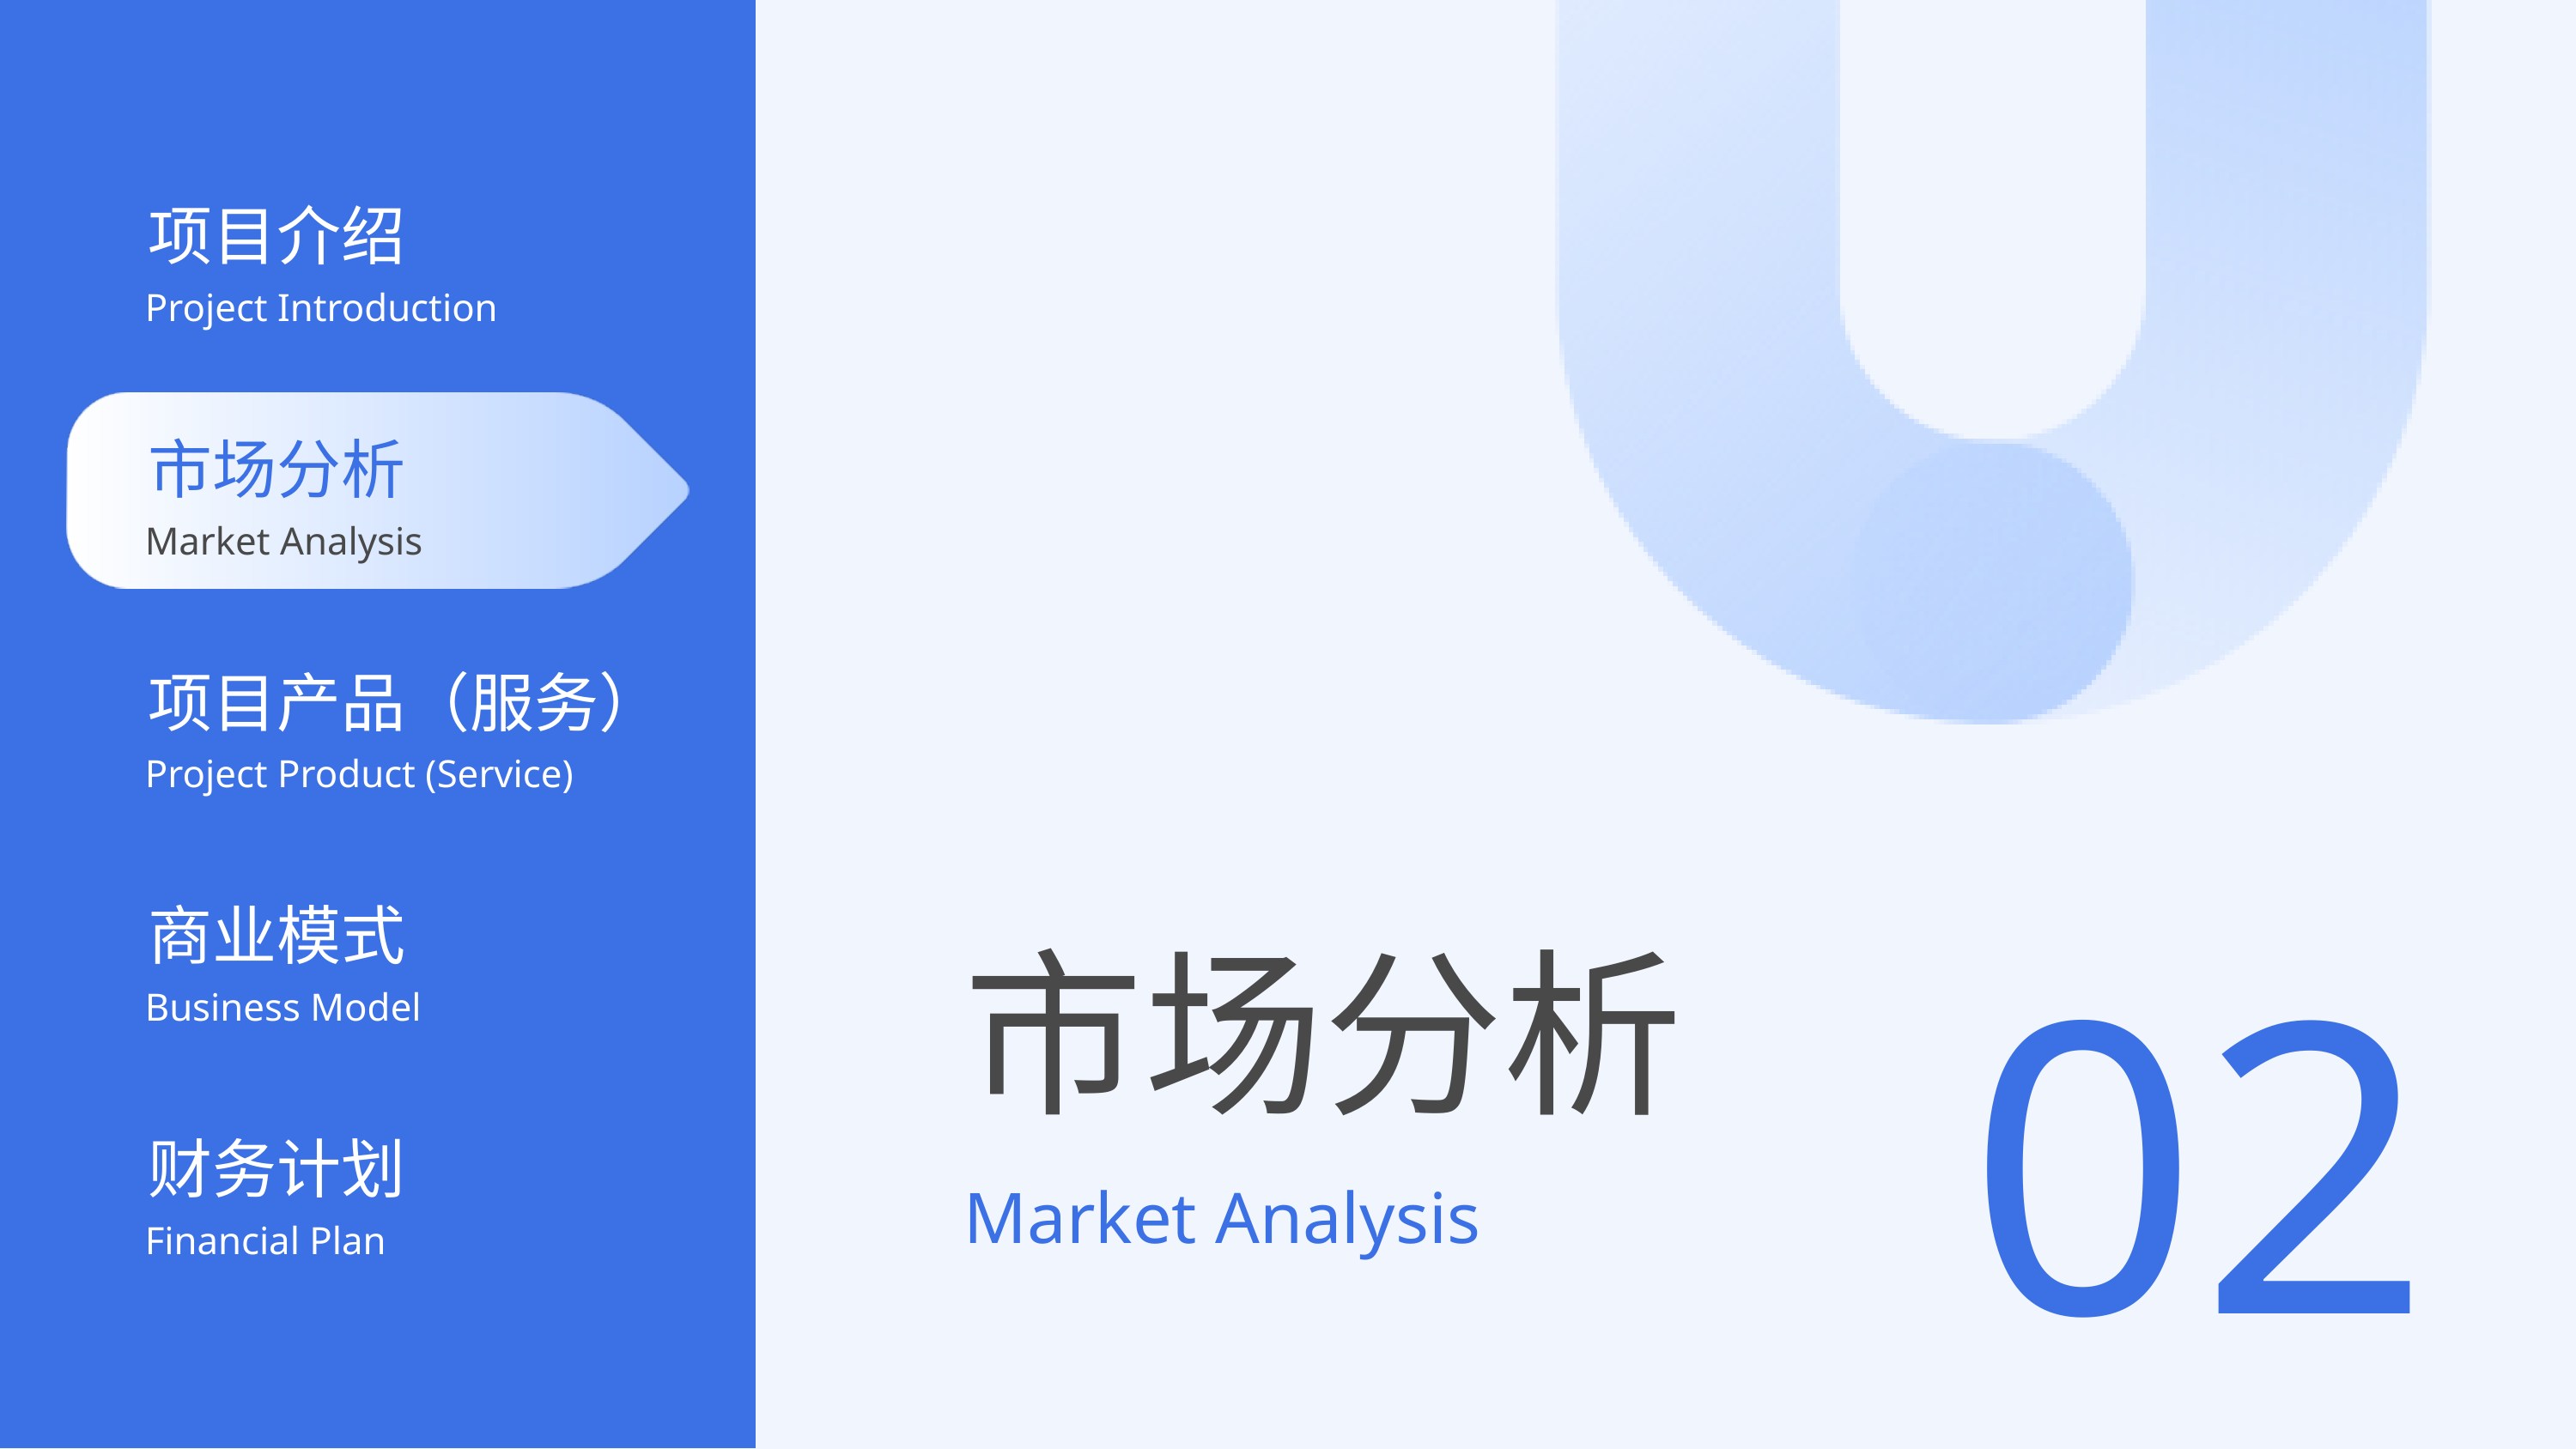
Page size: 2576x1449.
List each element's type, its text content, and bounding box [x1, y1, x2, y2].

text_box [144, 422, 756, 560]
text_box 02 [1939, 828, 2432, 1395]
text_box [0, 0, 756, 1449]
picture [66, 392, 690, 590]
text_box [144, 1122, 756, 1259]
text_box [144, 656, 756, 793]
picture [1555, 0, 2432, 724]
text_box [144, 888, 756, 1027]
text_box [963, 920, 1941, 1252]
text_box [144, 189, 756, 326]
